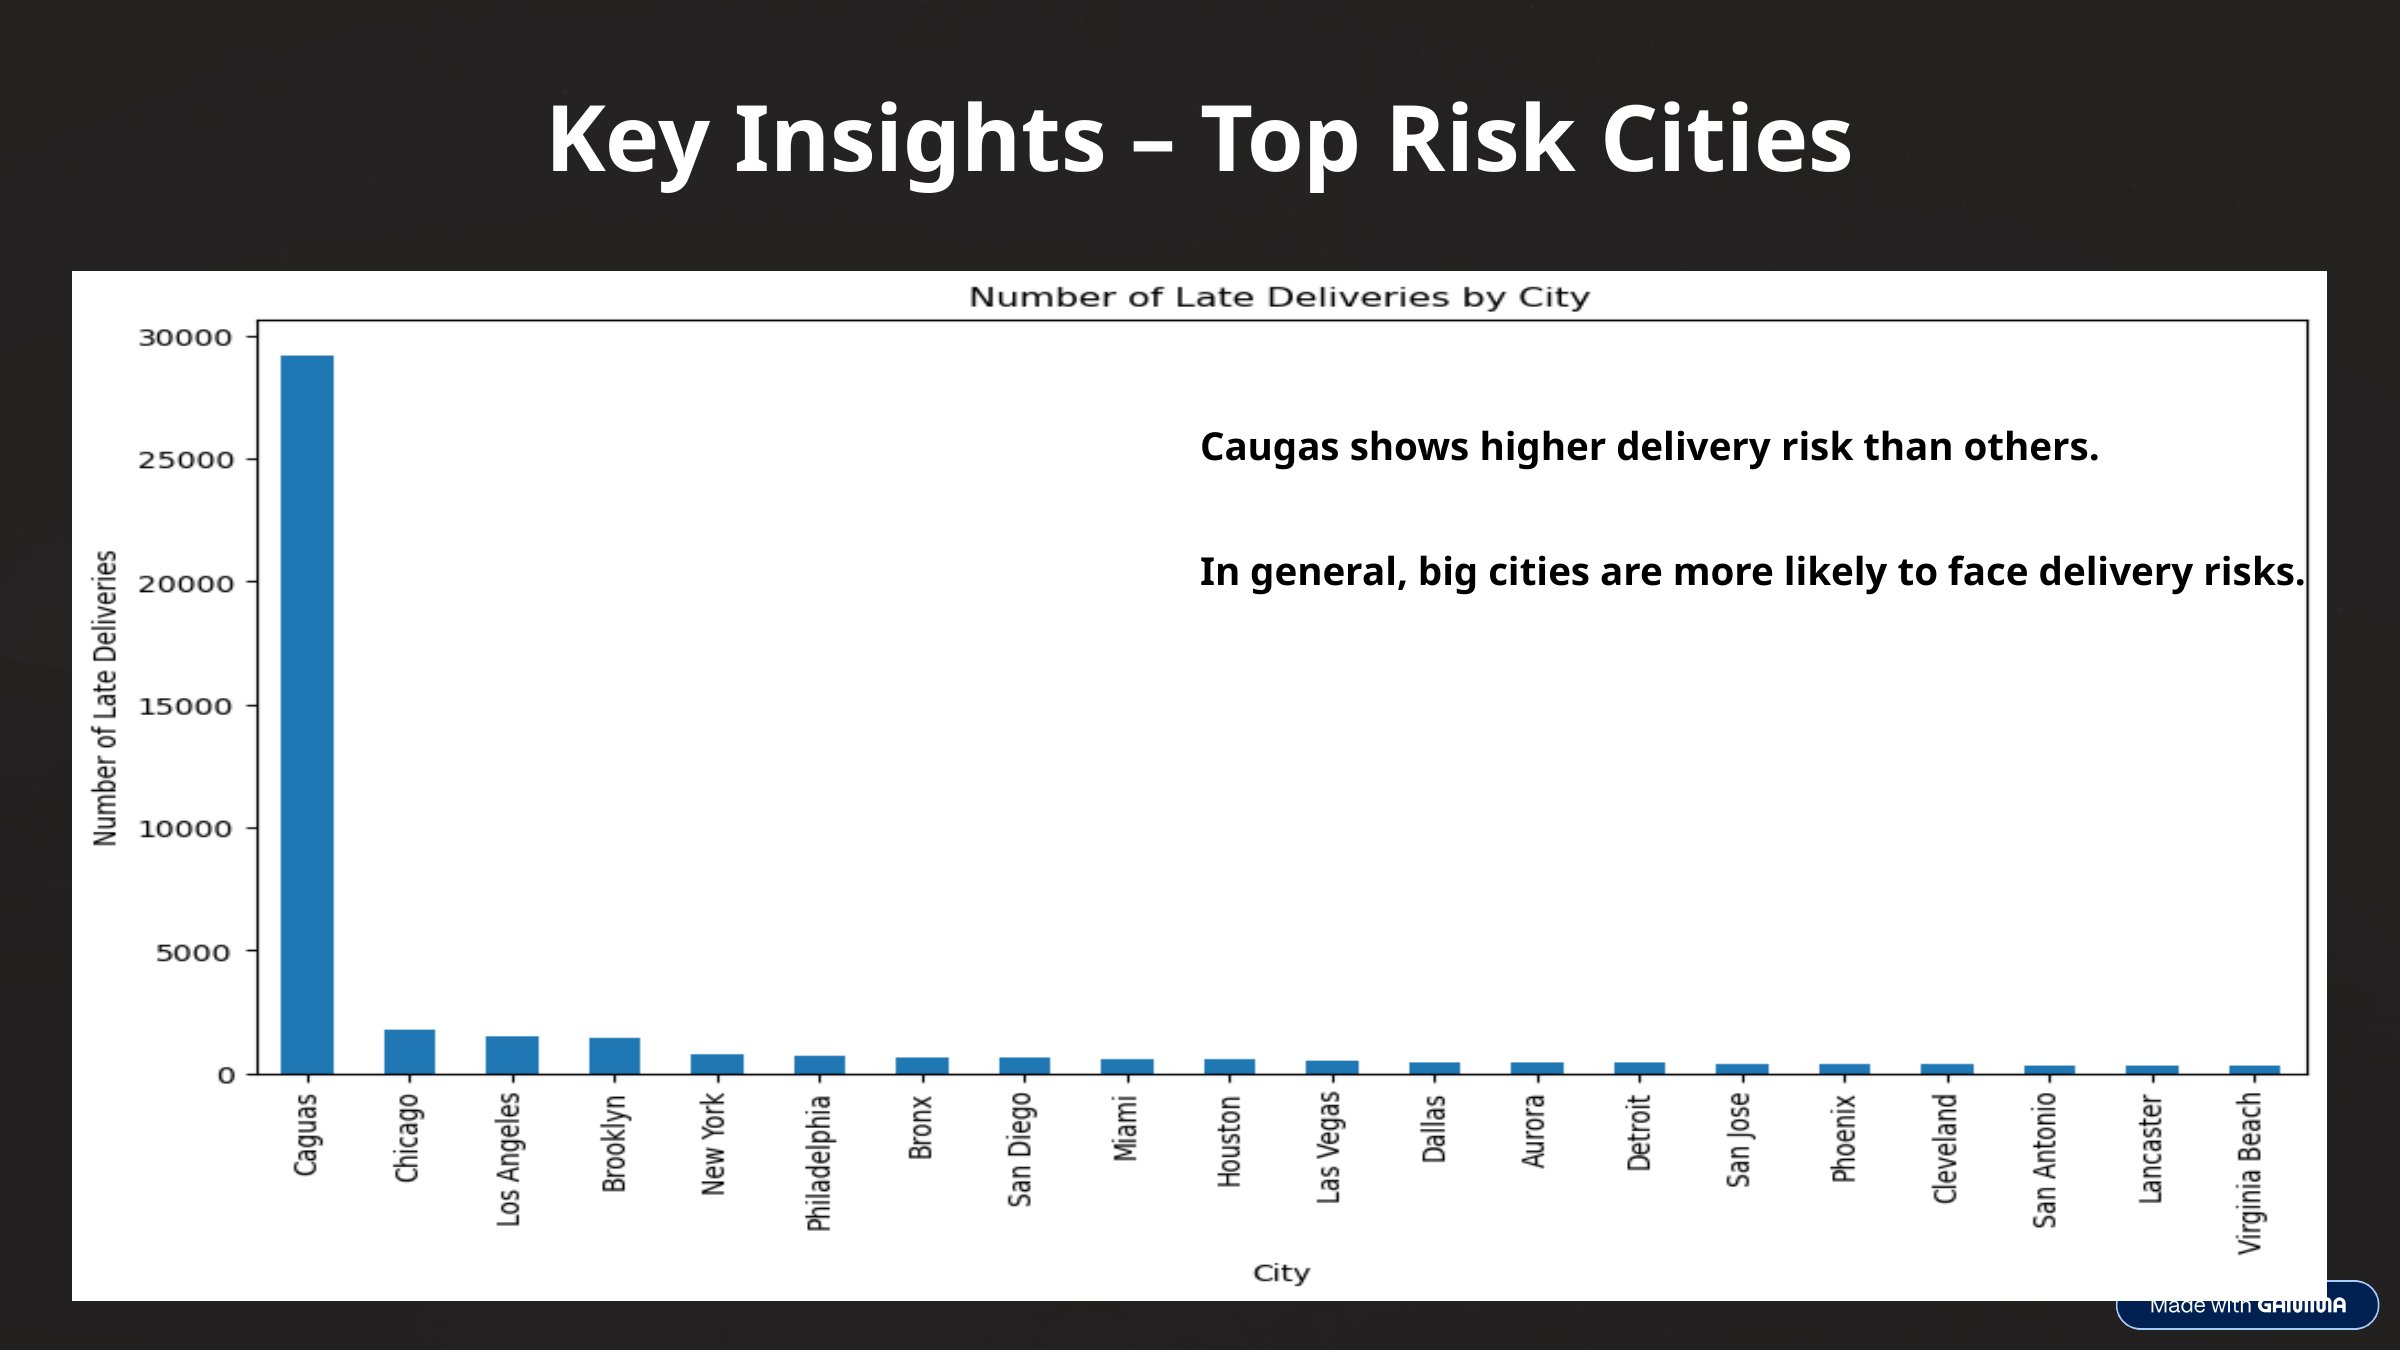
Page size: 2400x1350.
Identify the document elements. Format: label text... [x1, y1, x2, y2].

picture [72, 271, 2389, 1339]
text_box Key Insights – Top Risk Cities [358, 75, 2042, 271]
